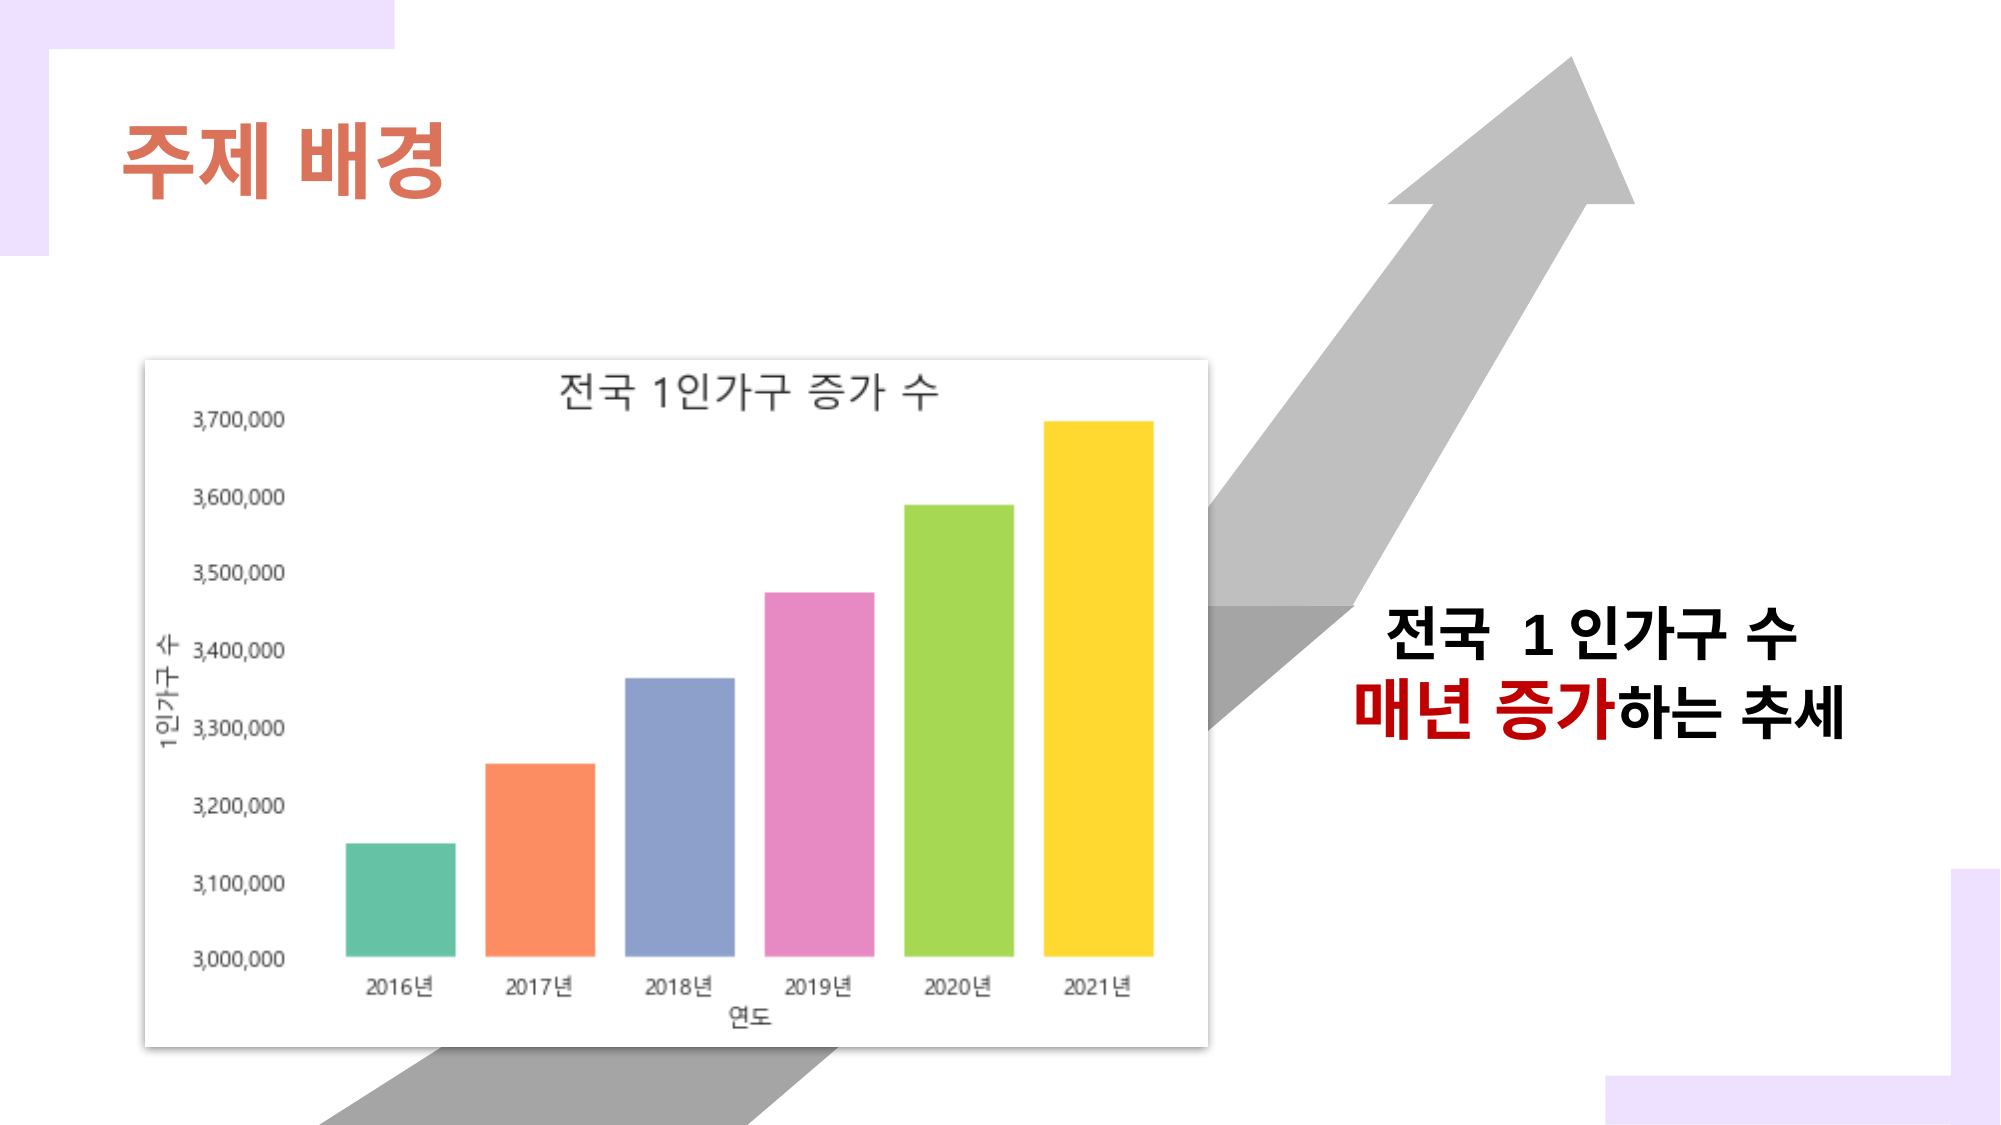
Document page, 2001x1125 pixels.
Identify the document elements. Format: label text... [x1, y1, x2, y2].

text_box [1134, 185, 1598, 606]
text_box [1605, 868, 2000, 1125]
text_box 전국 1인가구 수 매년 증가하는 추세 [1359, 577, 2000, 768]
text_box 주제 배경 [399, 101, 527, 217]
text_box [1413, 56, 1636, 205]
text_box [318, 613, 1355, 1125]
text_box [0, 0, 395, 257]
picture [145, 360, 1209, 1048]
